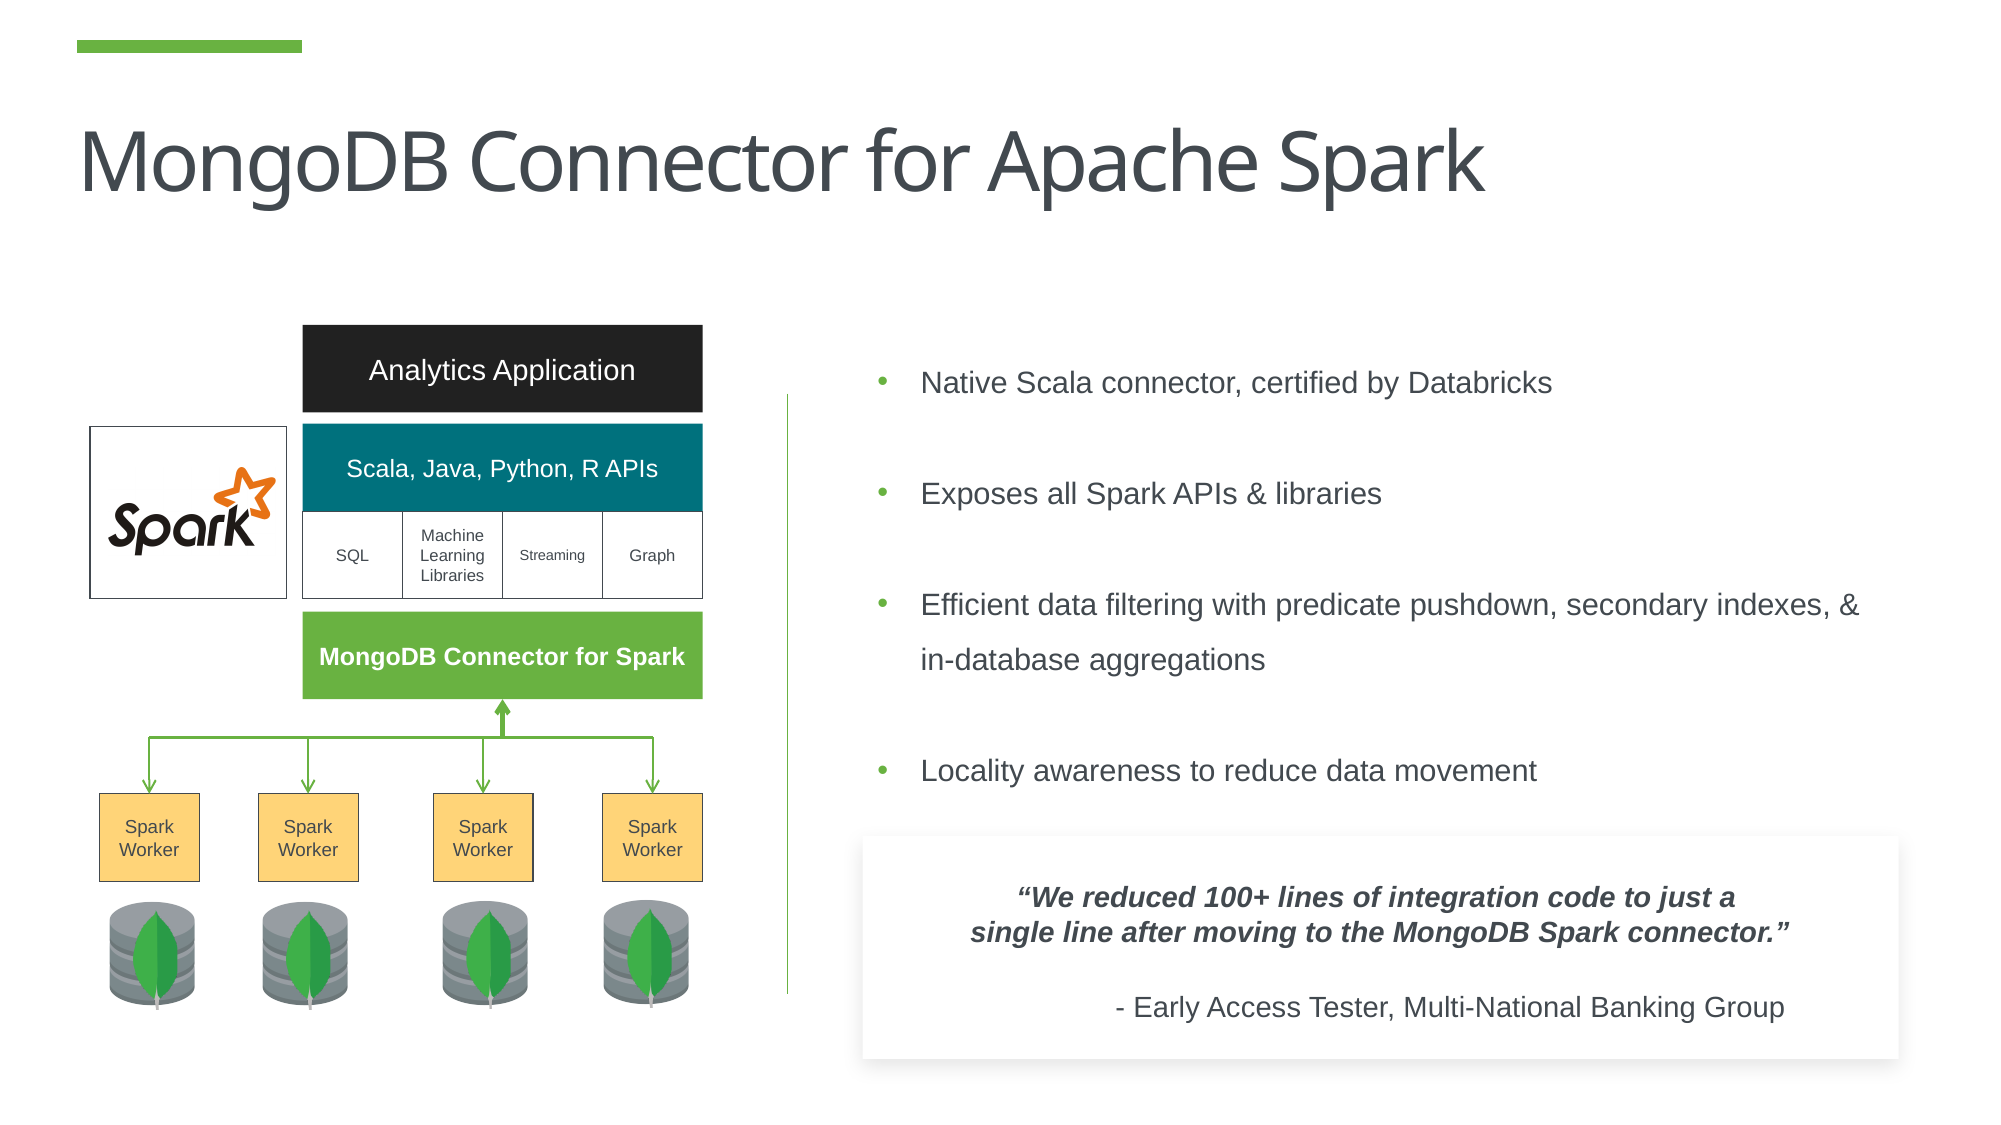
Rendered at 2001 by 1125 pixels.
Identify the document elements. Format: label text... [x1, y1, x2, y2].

text_box Analytics Application [302, 324, 703, 413]
text_box Scala, Java, Python, R APIs [302, 423, 703, 511]
text_box MongoDB Connector for Spark [302, 611, 703, 700]
picture [589, 895, 703, 1009]
text_box Machine Learning Libraries [402, 511, 502, 599]
text_box [89, 426, 287, 599]
text_box SQL [302, 511, 402, 599]
picture [428, 896, 542, 1010]
title MongoDB Connector for Apache Spark [62, 0, 1788, 218]
text_box Spark Worker [433, 793, 534, 882]
text_box Spark Worker [99, 793, 200, 882]
picture [95, 897, 209, 1011]
text_box “We reduced 100+ lines of integration code to just a single line after moving to the MongoDB Spark connector.” - Early Access Tester, Multi-National Banking Group Group [861, 835, 1900, 1060]
text_box Spark Worker [258, 793, 359, 882]
text_box Native Scala connector, certified by Databricks Exposes all Spark APIs & libraries Efficient data filtering with predicate pushdown, secondary indexes, & in-database aggregations Locality awareness to reduce data movement [862, 303, 1899, 835]
picture [108, 467, 276, 556]
text_box Graph [602, 511, 703, 599]
picture [248, 897, 362, 1011]
text_box Spark Worker [602, 793, 703, 882]
text_box Streaming [502, 511, 602, 599]
